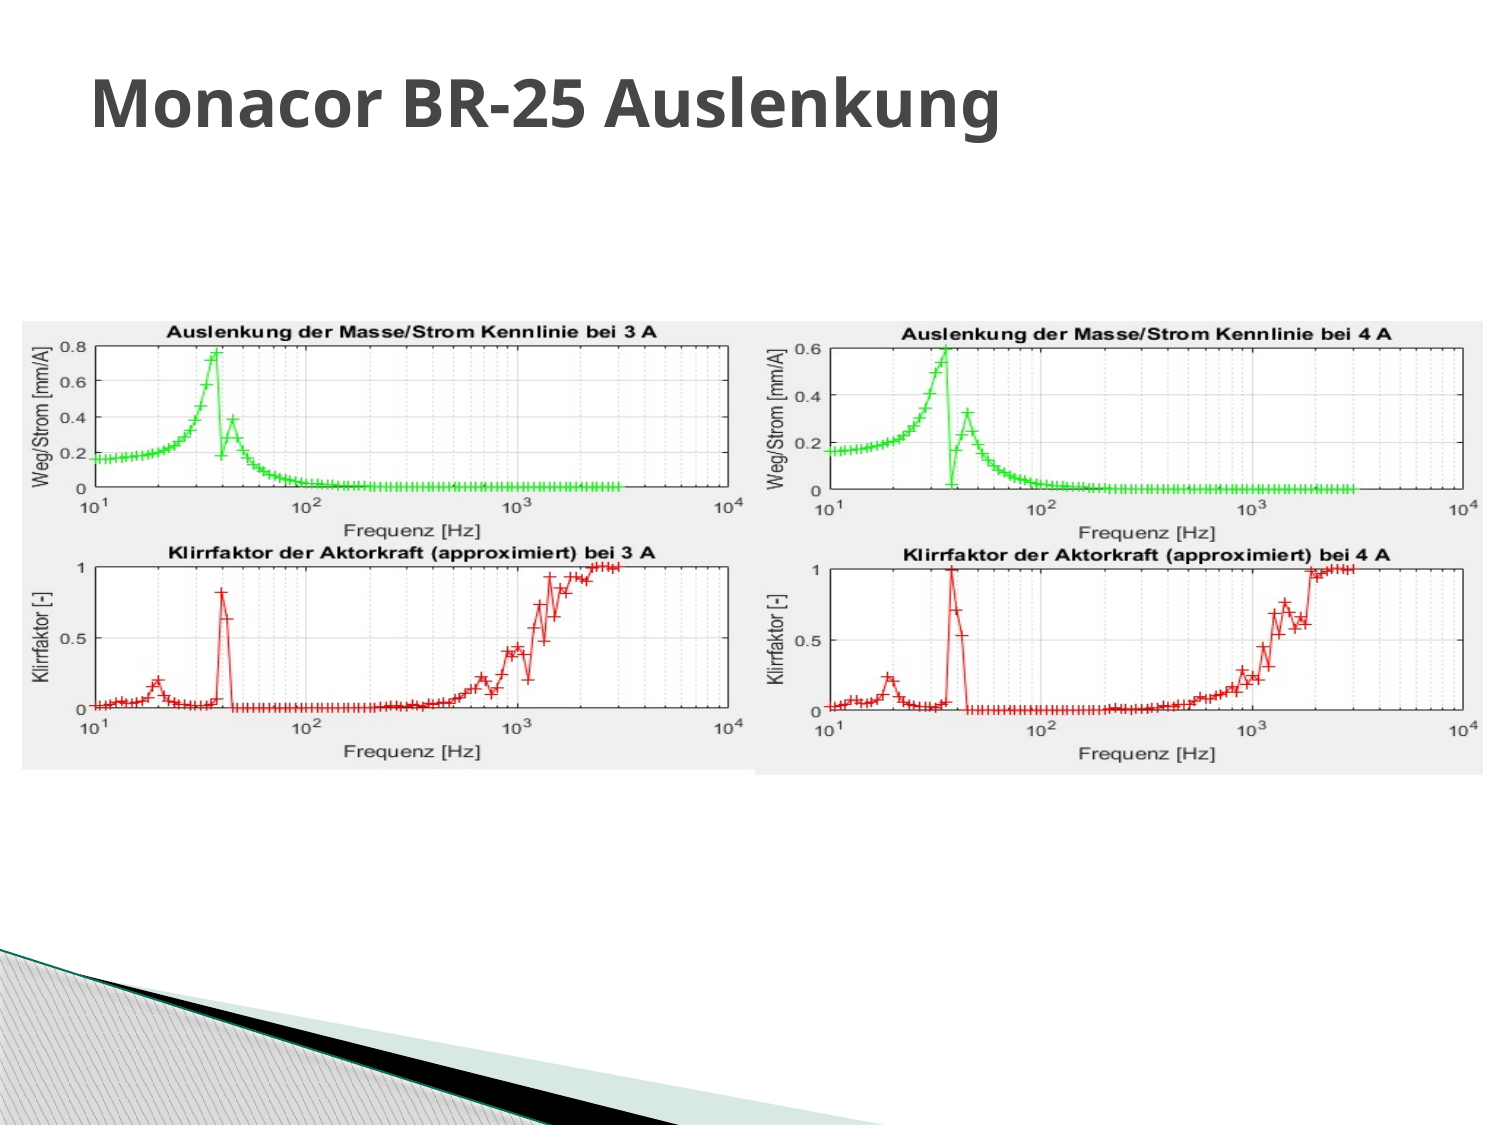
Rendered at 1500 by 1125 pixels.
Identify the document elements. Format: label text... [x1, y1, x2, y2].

title Monacor BR-25 Auslenkung [75, 7, 1425, 195]
picture [21, 321, 1483, 776]
